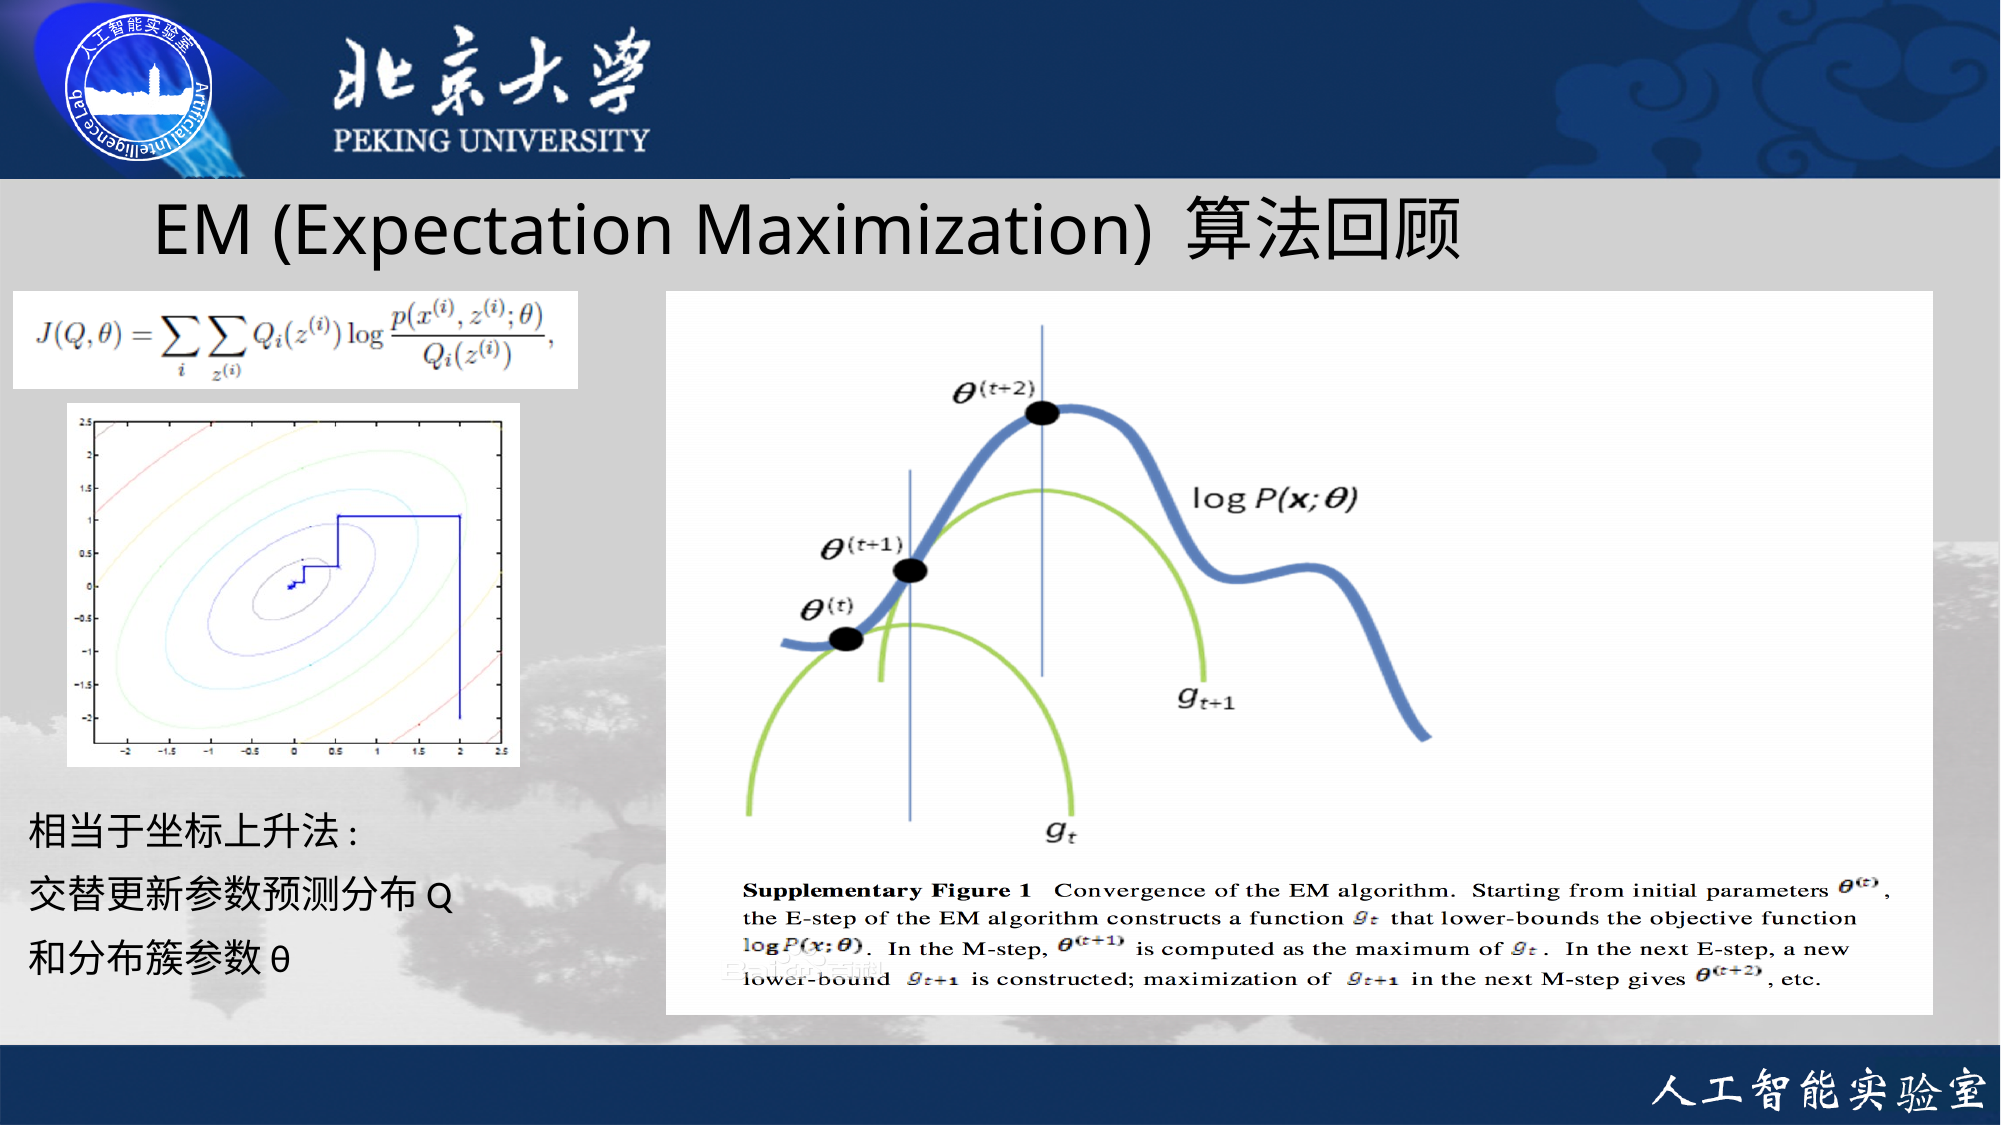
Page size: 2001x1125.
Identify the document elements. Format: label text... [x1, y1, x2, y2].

title EM (Expectation Maximization) 算法回顾 [137, 186, 1863, 278]
list 相当于坐标上升法: 交替更新参数预测分布Q 和分布簇参数θ [13, 544, 578, 991]
picture [0, 0, 2001, 1125]
